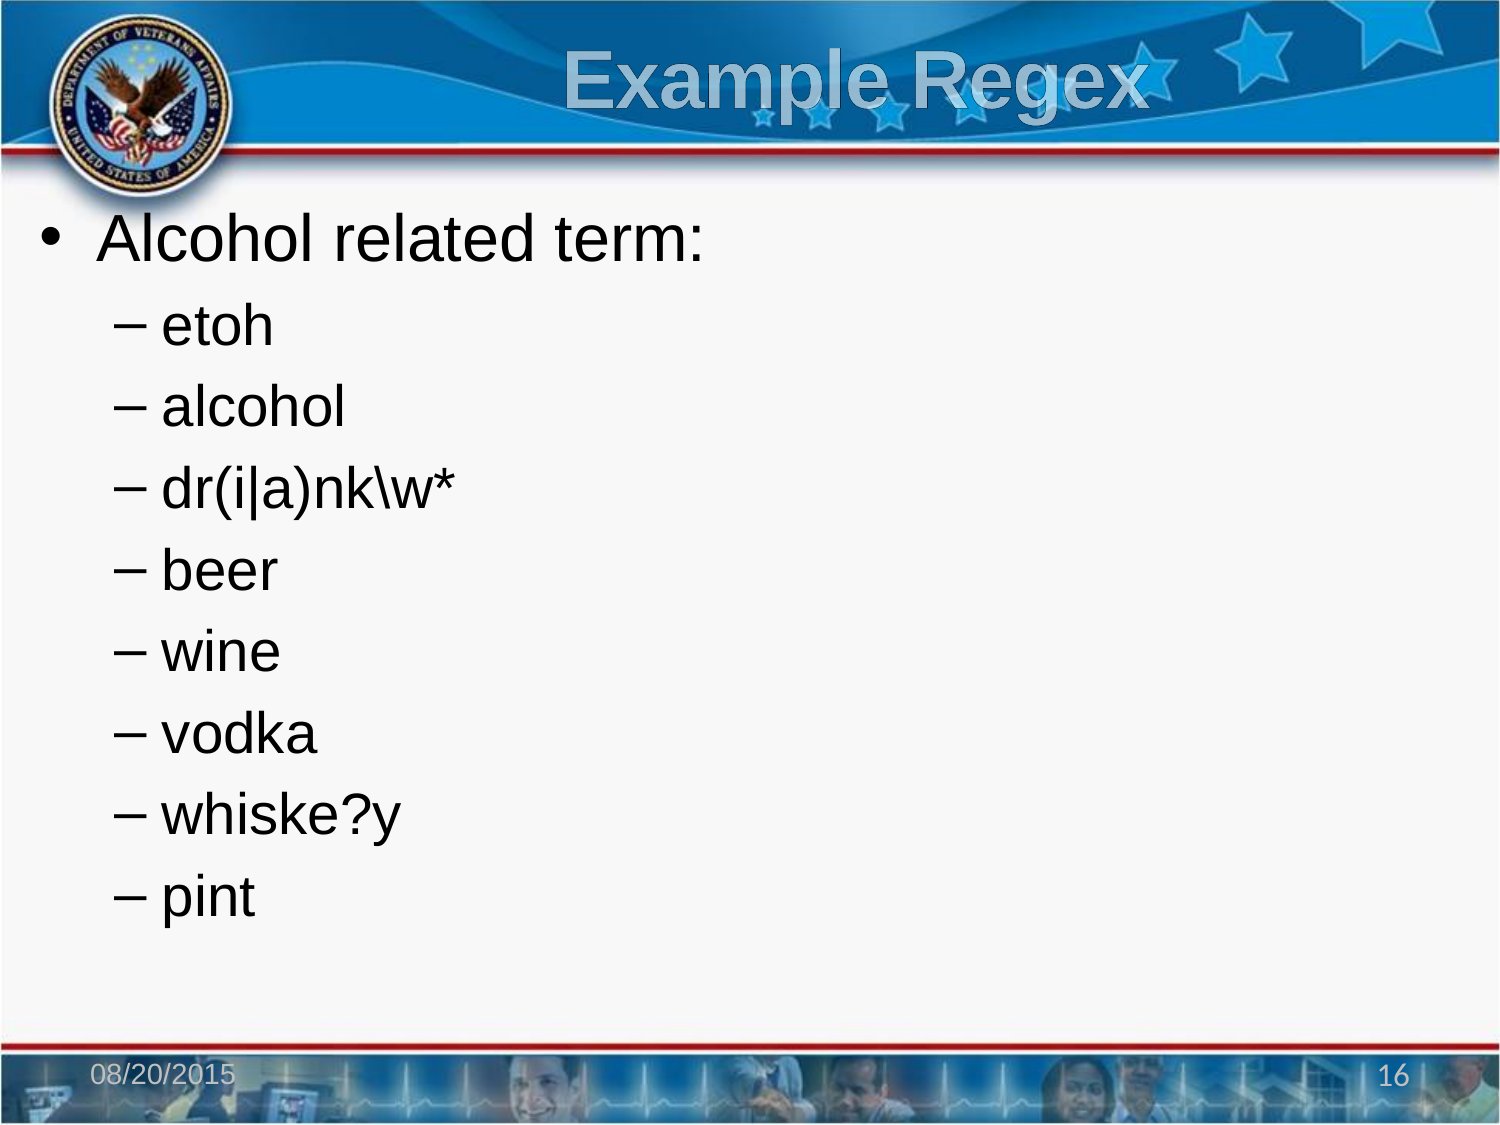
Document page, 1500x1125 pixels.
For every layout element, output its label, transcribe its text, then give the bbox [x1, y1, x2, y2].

slide_number 16 [1074, 1042, 1425, 1103]
picture [0, 0, 1500, 1125]
title Example Regex [224, 12, 1488, 138]
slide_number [75, 1042, 425, 1103]
list Alcohol related term: etoh alcohol dr(i|a)nk\w* beer wine vodka whiske?y pint [24, 187, 1476, 1026]
